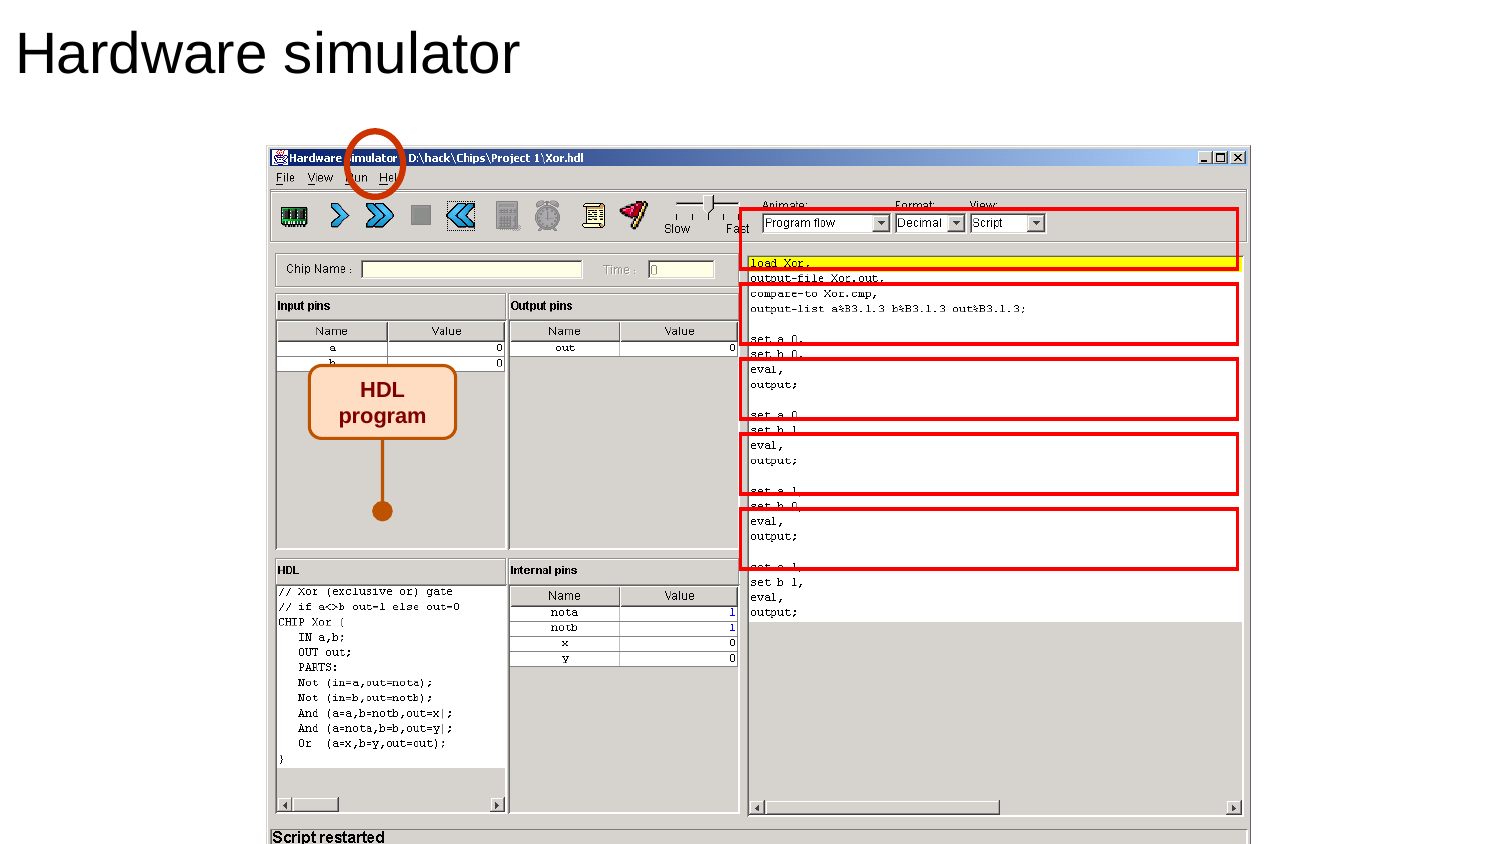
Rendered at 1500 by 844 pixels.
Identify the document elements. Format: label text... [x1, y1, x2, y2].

text_box [352, 131, 398, 144]
picture [265, 145, 1251, 844]
title Hardware simulator [0, 0, 1294, 164]
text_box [309, 365, 456, 539]
